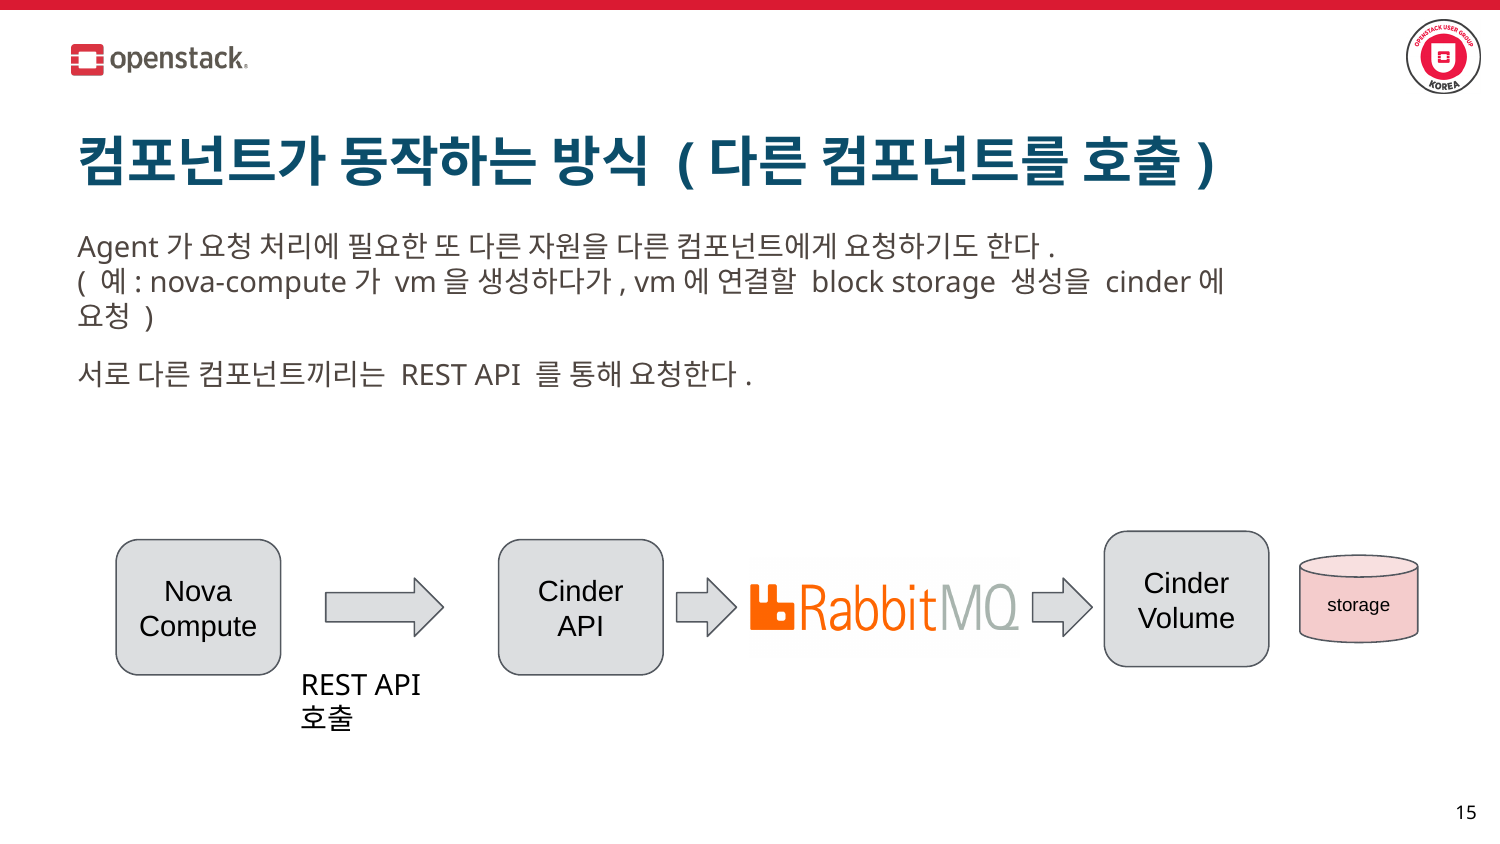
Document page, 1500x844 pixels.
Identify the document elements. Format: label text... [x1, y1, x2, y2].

picture [1406, 19, 1481, 94]
picture [71, 44, 248, 76]
slide_number ‹#› [1452, 797, 1481, 827]
text_box [1032, 578, 1093, 637]
list Agent가 요청 처리에 필요한 또 다른 자원을 다른 컴포넌트에게 요청하기도 한다. ( 예: nova-compute가 vm을 생성하다가, vm에 연결할 block storage 생성을 cinder에 요청 ) 서로 다른 컴포넌트끼리는 REST API 를 통해 요청한다. [71, 222, 1281, 437]
text_box storage [1299, 555, 1418, 643]
picture [749, 556, 1020, 658]
text_box [676, 578, 737, 637]
text_box Nova Compute [116, 539, 281, 675]
title 컴포넌트가 동작하는 방식 (다른 컴포넌트를 호출) [71, 110, 1449, 198]
text_box Cinder Volume [1104, 531, 1269, 667]
text_box [325, 578, 444, 637]
text_box Cinder API [498, 539, 664, 675]
text_box REST API 호출 [285, 650, 505, 751]
